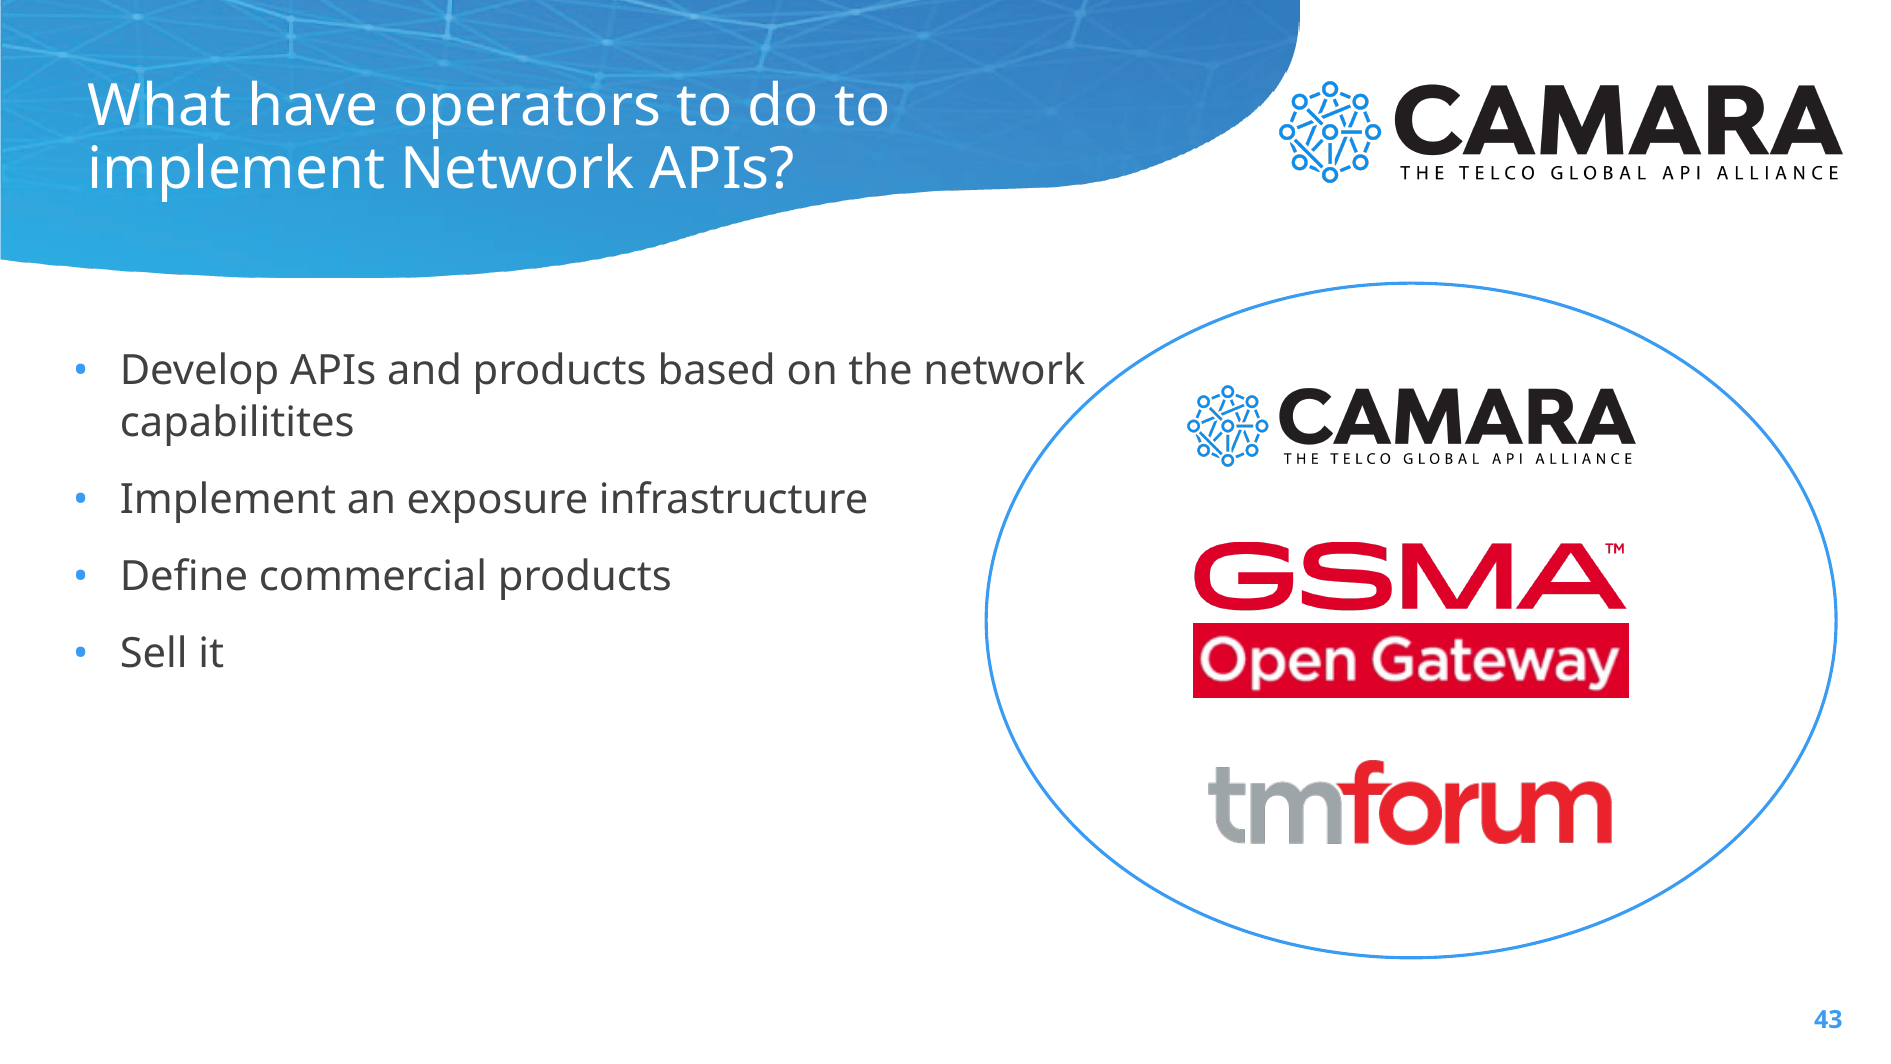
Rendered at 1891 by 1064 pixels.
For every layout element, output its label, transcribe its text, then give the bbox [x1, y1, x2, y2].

list Develop APIs and products based on the network capabilitites Implement an exposure infrastructure Define commercial products Sell it [72, 341, 1134, 716]
picture [0, 0, 1300, 278]
text_box [1003, 283, 1837, 958]
title What have operators to do to implement Network APIs? [72, 67, 1869, 197]
picture [1183, 382, 1639, 471]
picture [1183, 749, 1639, 859]
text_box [1193, 541, 1629, 698]
